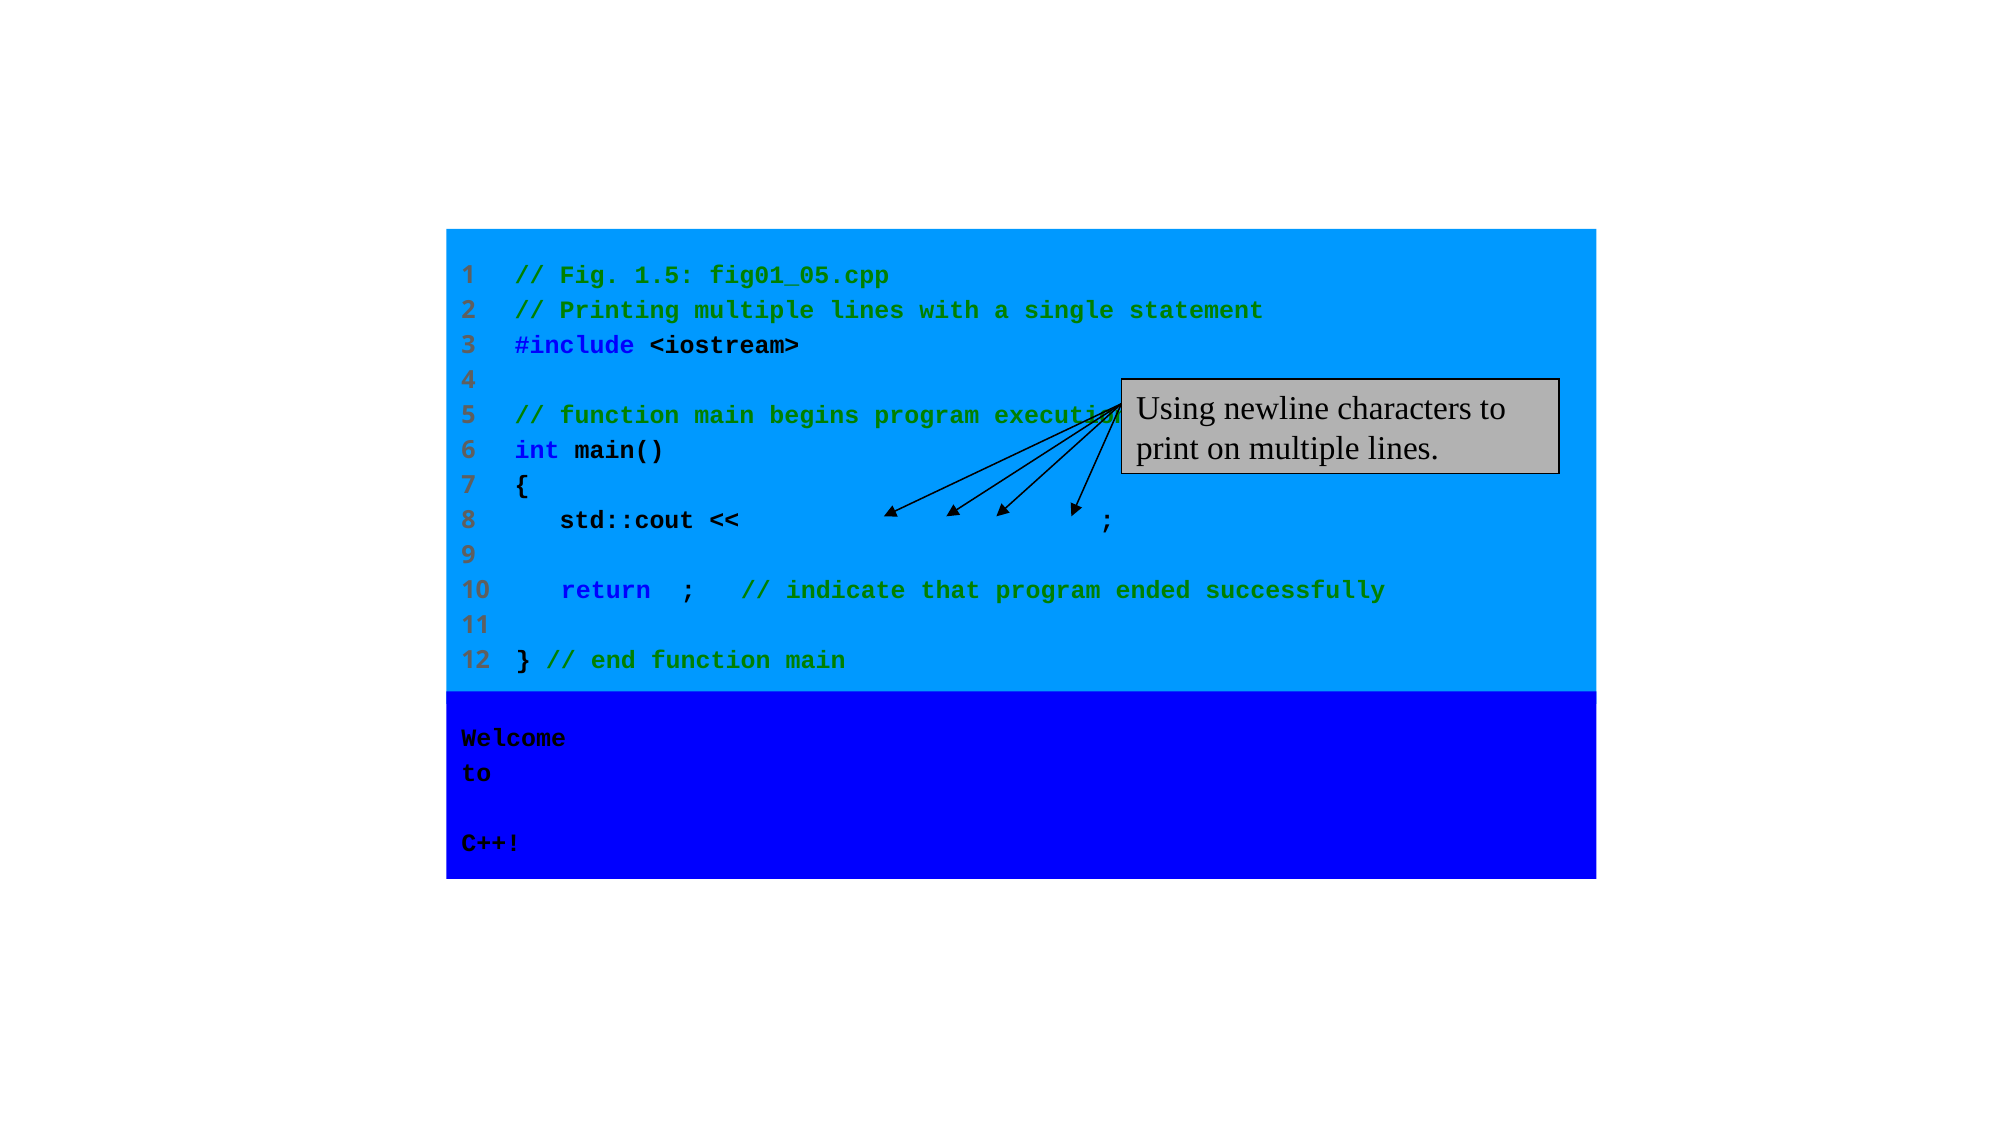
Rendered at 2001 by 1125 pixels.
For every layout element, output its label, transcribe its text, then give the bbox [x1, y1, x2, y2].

subtitle 1 // Fig. 1.5: fig01_05.cpp 2 // Printing multiple lines with a single statement 3 #include <iostream> 4 5 // function main begins program execution 6 int main() 7 { 8 std::cout << "Welcome\nto\n\nC++!\n"; 9 10 return 0; // indicate that program ended successfully 11 12 } // end function main [446, 228, 1597, 691]
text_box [883, 378, 1559, 517]
text_box Welcome to C++! [446, 691, 1597, 879]
